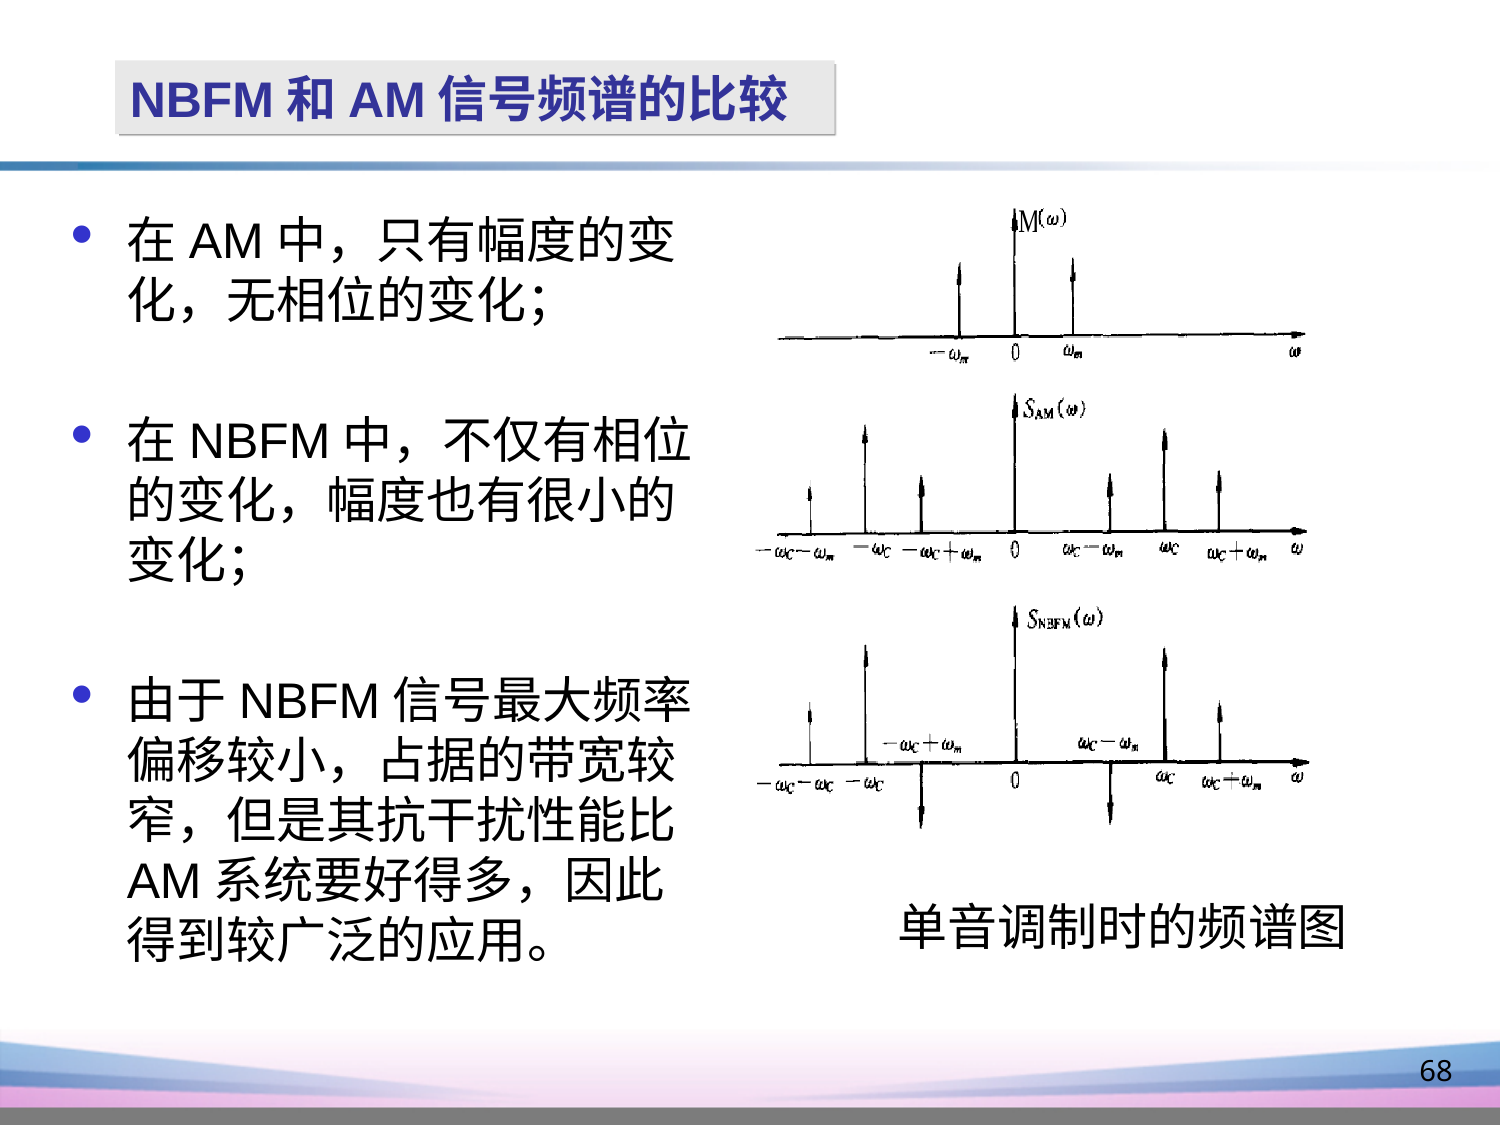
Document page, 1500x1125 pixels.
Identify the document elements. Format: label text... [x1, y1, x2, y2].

slide_number 68 [1154, 1023, 1468, 1100]
text_box NBFM和AM信号频谱的比较 [115, 60, 835, 135]
text_box 在AM中，只有幅度的变化，无相位的变化； 在NBFM中，不仅有相位的变化，幅度也有很小的变化； 由于NBFM信号最大频率偏移较小，占据的带宽较窄，但是其抗干扰性能比AM系统要好得多，因此得到较广泛的应用。 [55, 200, 725, 1080]
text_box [720, 178, 1500, 849]
list 单音调制时的频谱图 [882, 894, 1403, 977]
picture [0, 0, 1500, 1125]
